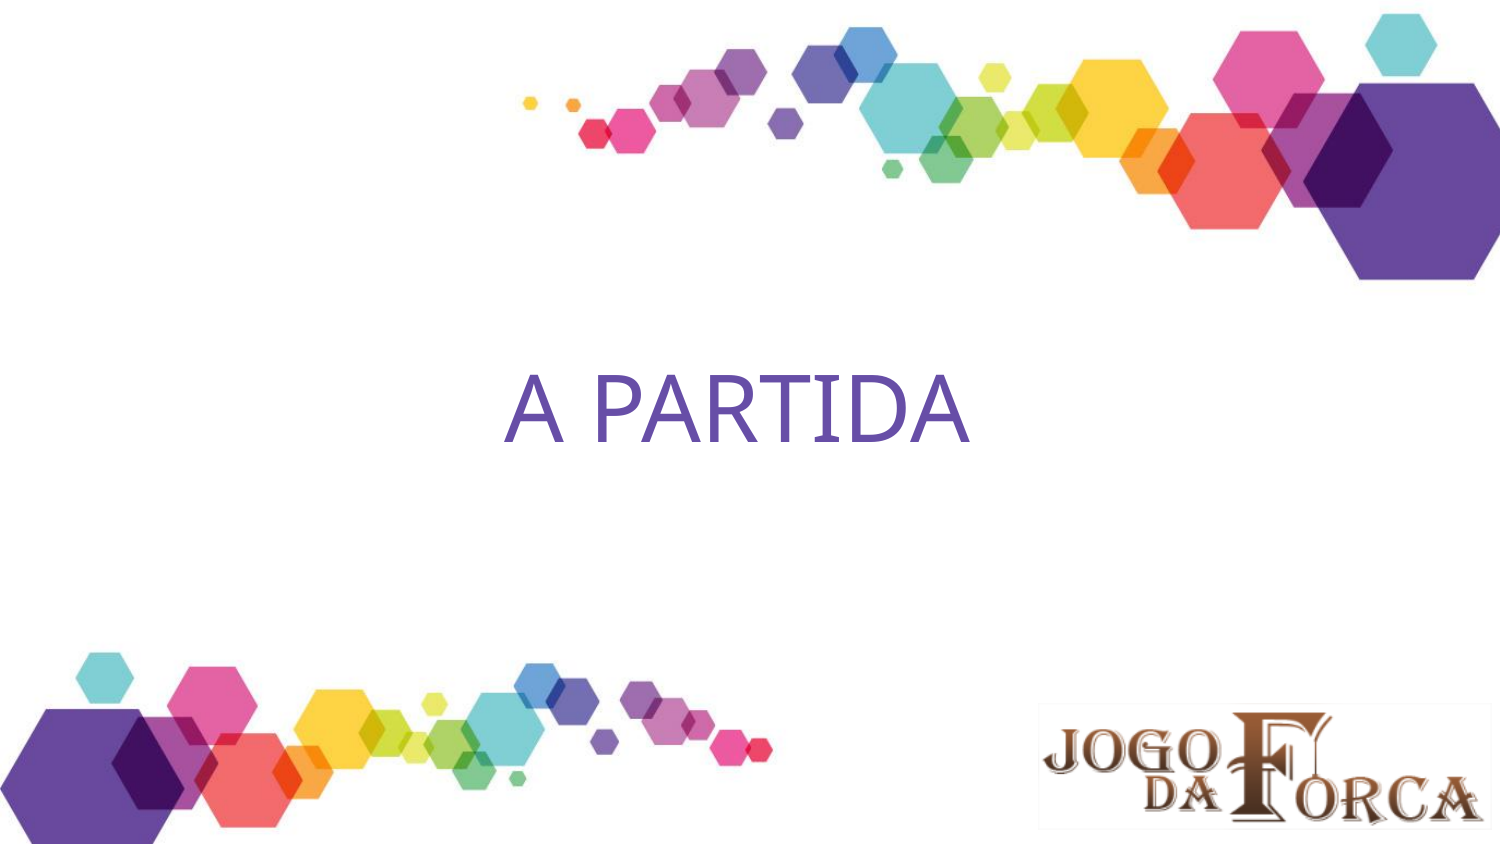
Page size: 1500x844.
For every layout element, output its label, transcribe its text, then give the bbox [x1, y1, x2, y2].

text_box A PARTIDA [280, 171, 1220, 477]
text_box [812, 625, 1492, 844]
picture [0, 0, 1500, 844]
